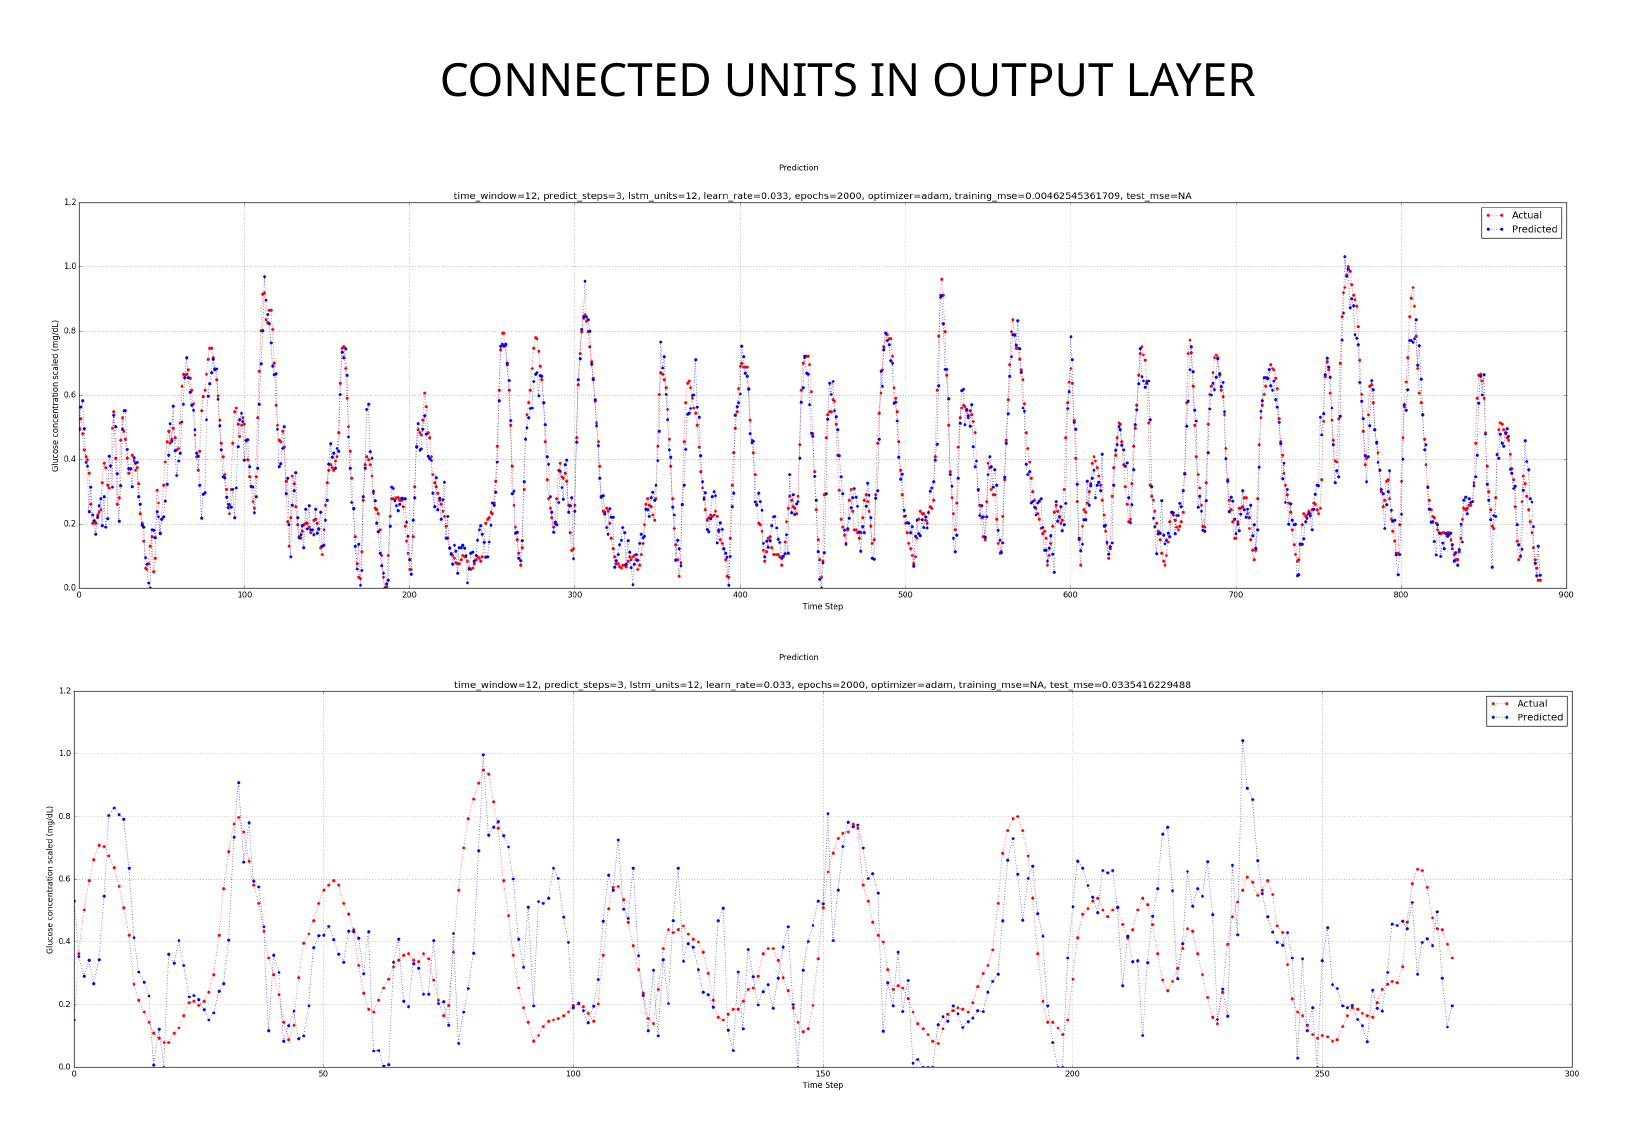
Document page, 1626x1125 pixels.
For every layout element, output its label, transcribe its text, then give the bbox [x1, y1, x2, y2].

picture [35, 154, 1594, 617]
picture [35, 644, 1594, 1096]
text_box CONNECTED UNITS IN OUTPUT LAYER [425, 43, 1323, 114]
